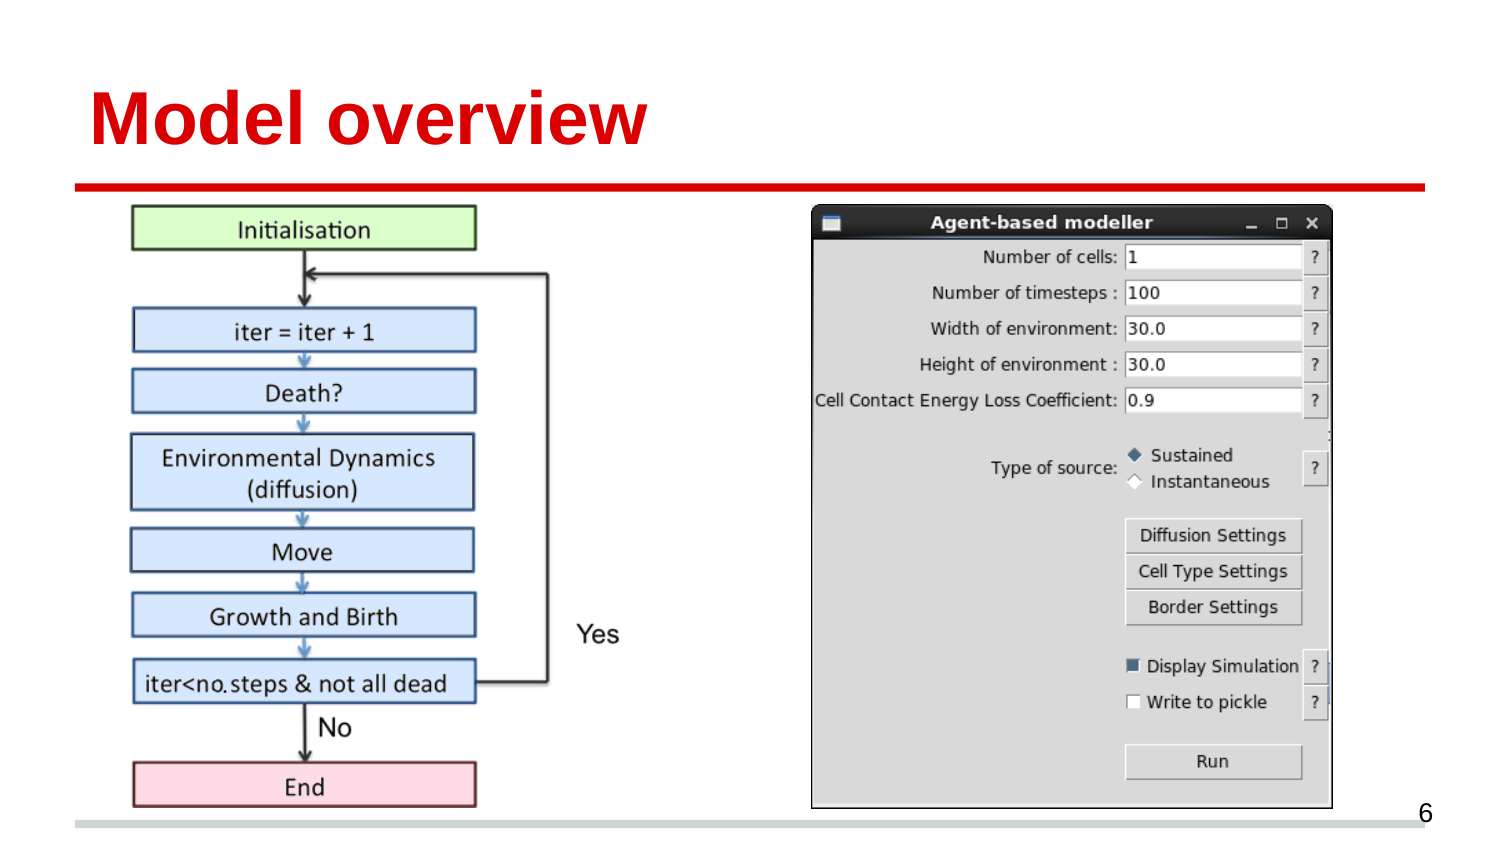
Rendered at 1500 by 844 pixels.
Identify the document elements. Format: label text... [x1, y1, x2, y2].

text_box 6 [1403, 779, 1494, 844]
picture [810, 203, 1333, 809]
text_box Model overview [74, 33, 1425, 175]
picture [128, 204, 651, 808]
